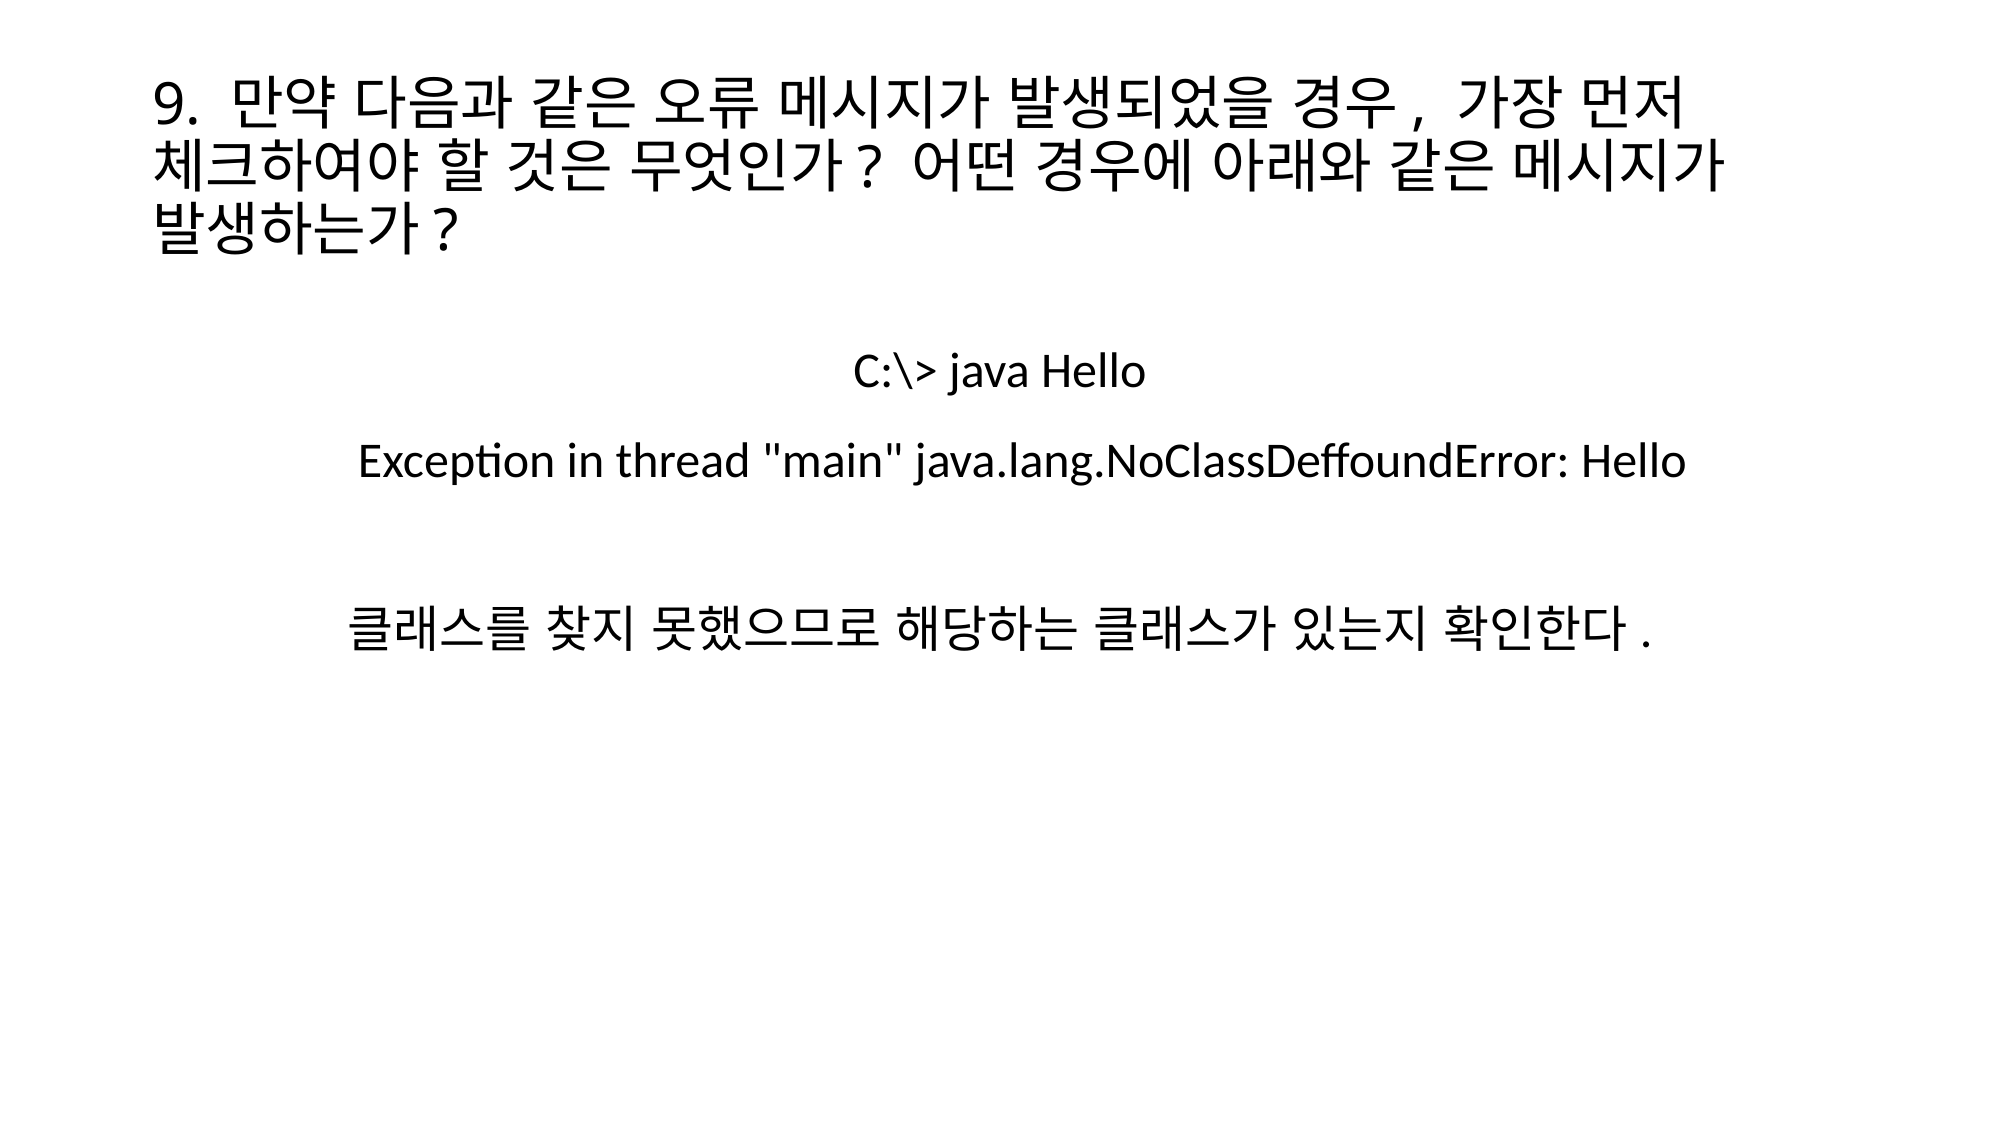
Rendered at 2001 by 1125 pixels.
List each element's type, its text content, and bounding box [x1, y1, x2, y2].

title 9. 만약 다음과 같은 오류 메시지가 발생되었을 경우, 가장 먼저 체크하여야 할 것은 무엇인가? 어떤 경우에 아래와 같은 메시지가 발생하는가? [137, 59, 1863, 278]
list C:\> java Hello Exception in thread "main" java.lang.NoClassDeffoundError: Hello 클래스를 찾지 못했으므로 해당하는 클래스가 있는지 확인한다. [137, 299, 1863, 1014]
